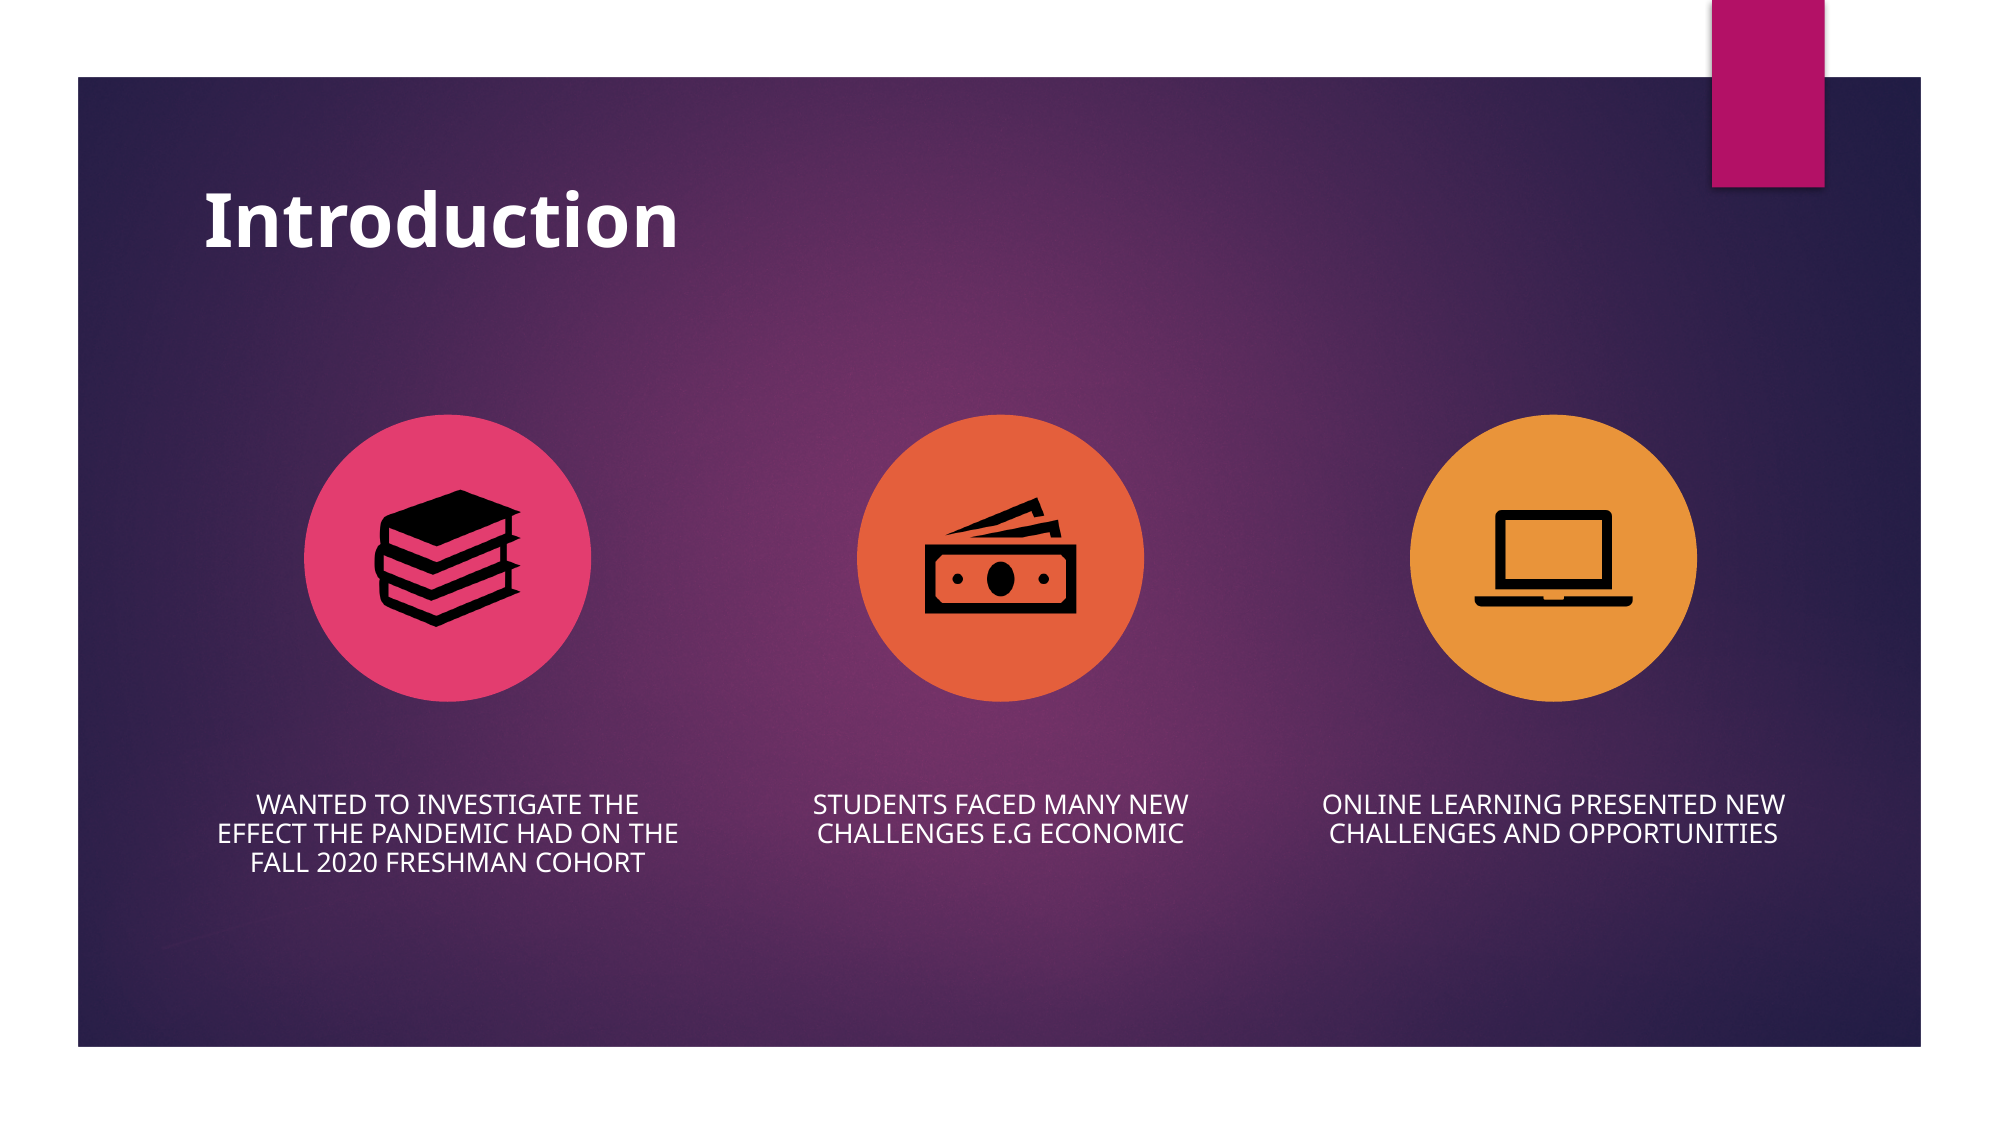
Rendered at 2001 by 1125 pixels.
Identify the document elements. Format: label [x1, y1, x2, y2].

text_box [0, 0, 2000, 1125]
list [210, 380, 1791, 943]
